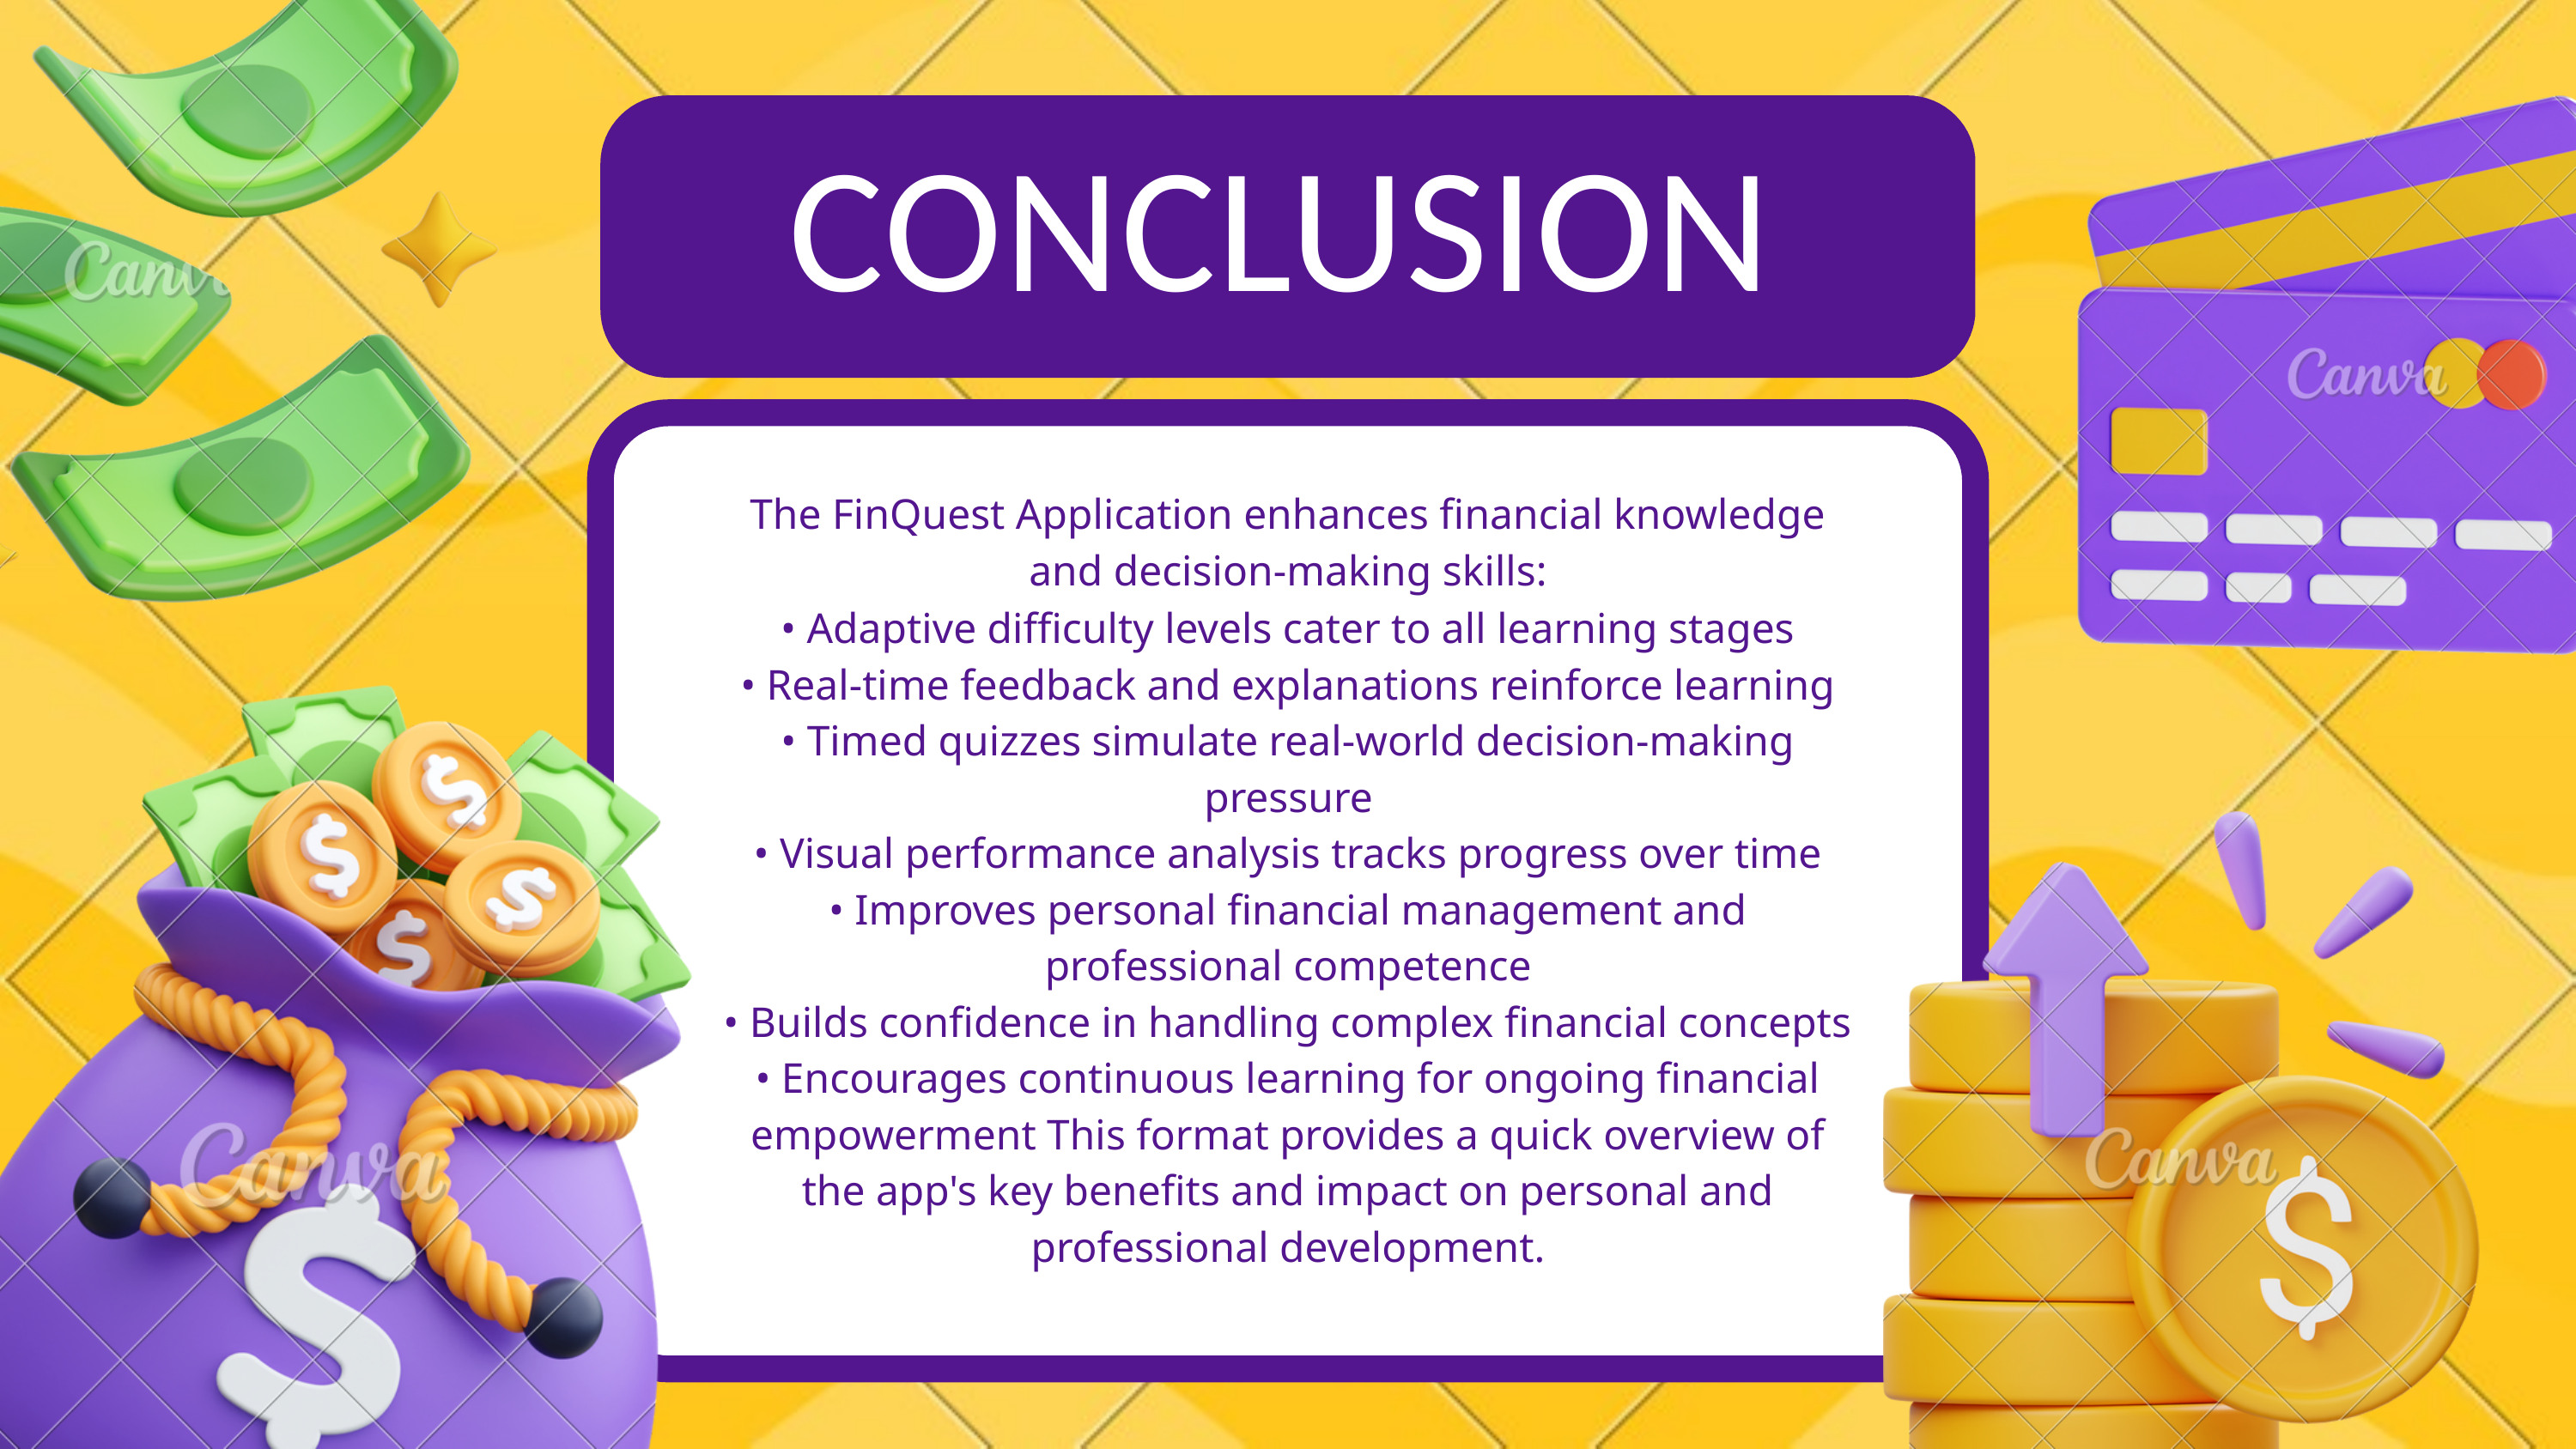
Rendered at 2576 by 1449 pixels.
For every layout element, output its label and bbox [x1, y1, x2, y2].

text_box [0, 0, 2576, 1449]
